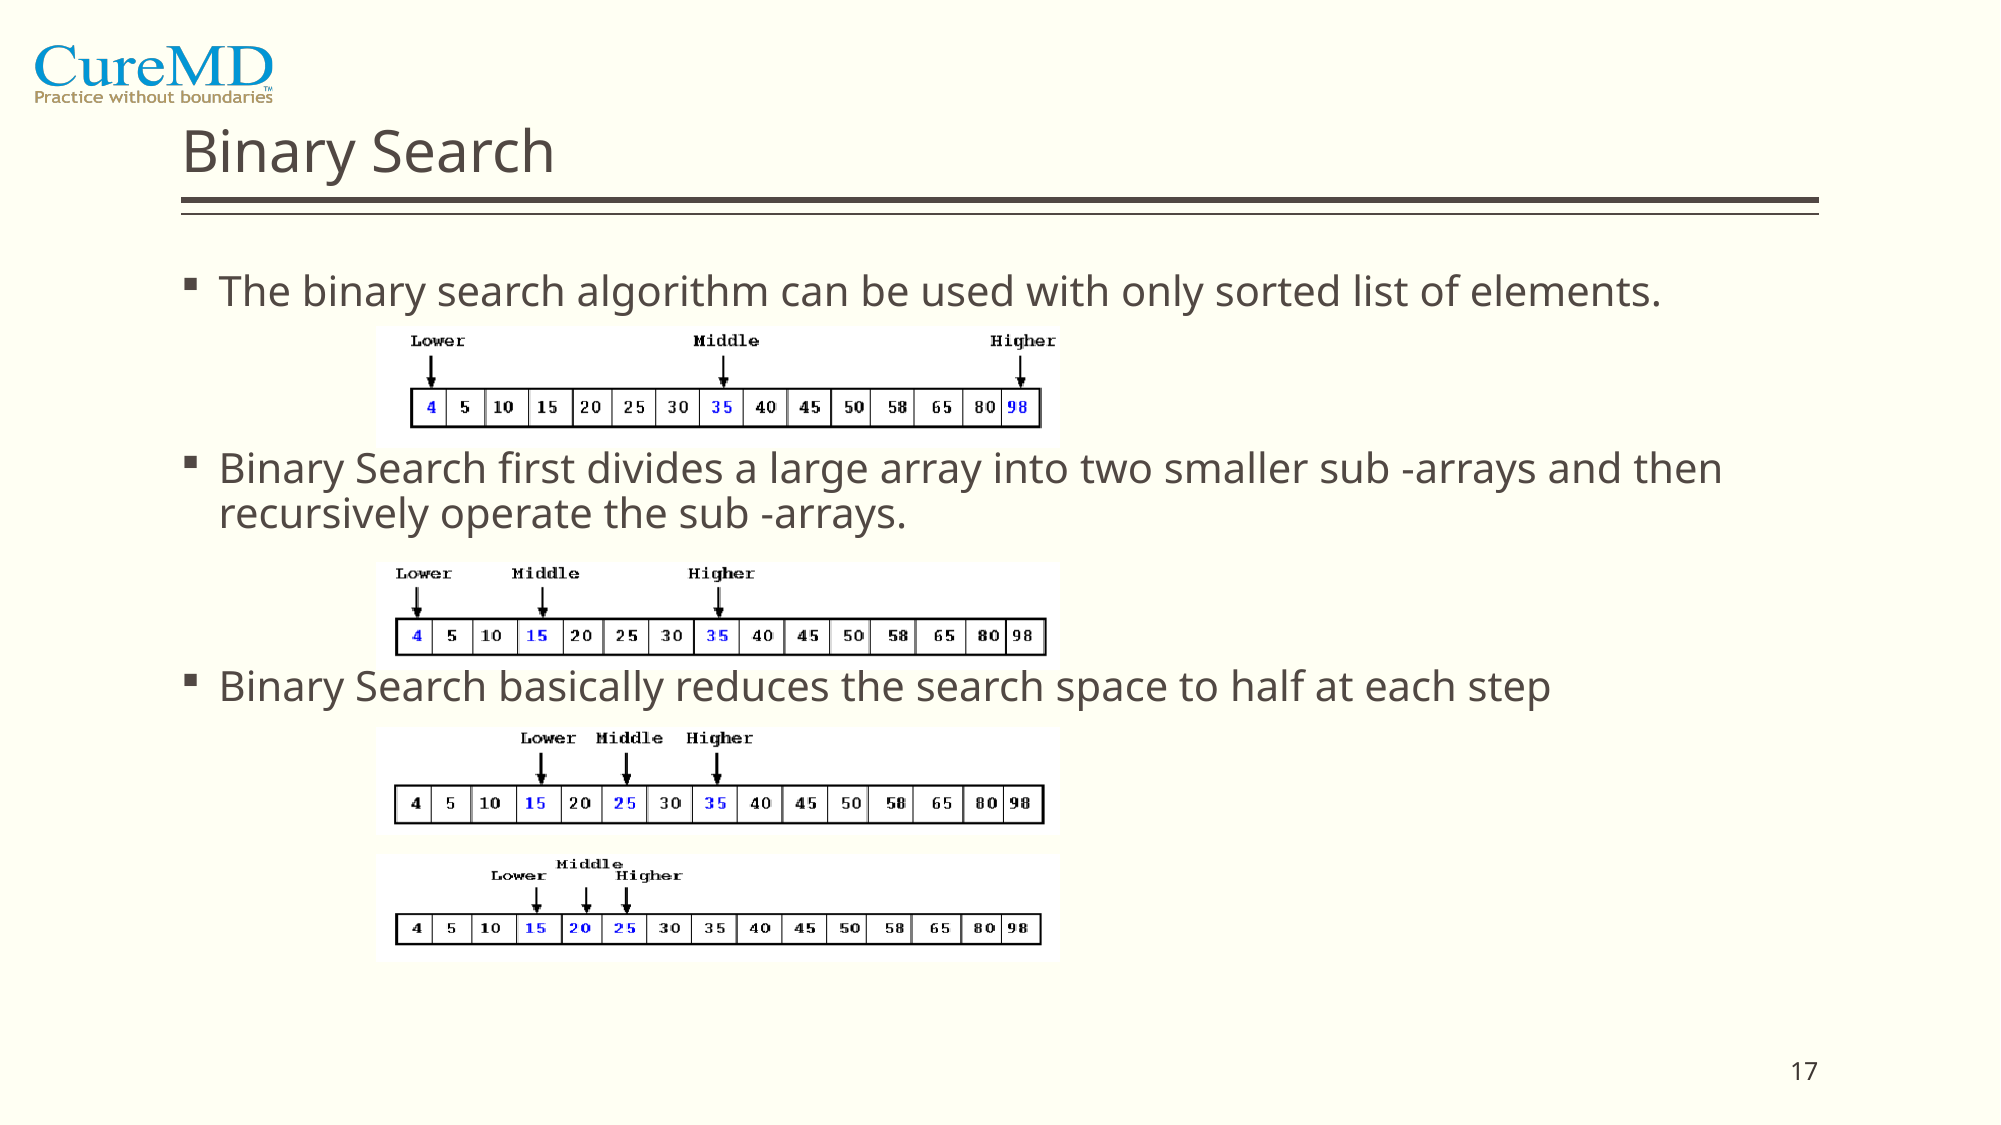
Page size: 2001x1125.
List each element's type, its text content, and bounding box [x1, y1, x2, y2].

picture [376, 326, 1060, 448]
list The binary search algorithm can be used with only sorted list of elements. Binary Search first divides a large array into two smaller sub -arrays and then recursively operate the sub -arrays. Binary Search basically reduces the search space to half at each step [181, 262, 1819, 1013]
picture [376, 854, 1060, 962]
picture [376, 562, 1060, 670]
title Binary Search [181, 12, 1819, 193]
picture [35, 45, 51, 60]
slide_number 17 [1518, 1042, 1819, 1103]
picture [376, 727, 1060, 835]
picture [35, 45, 181, 103]
